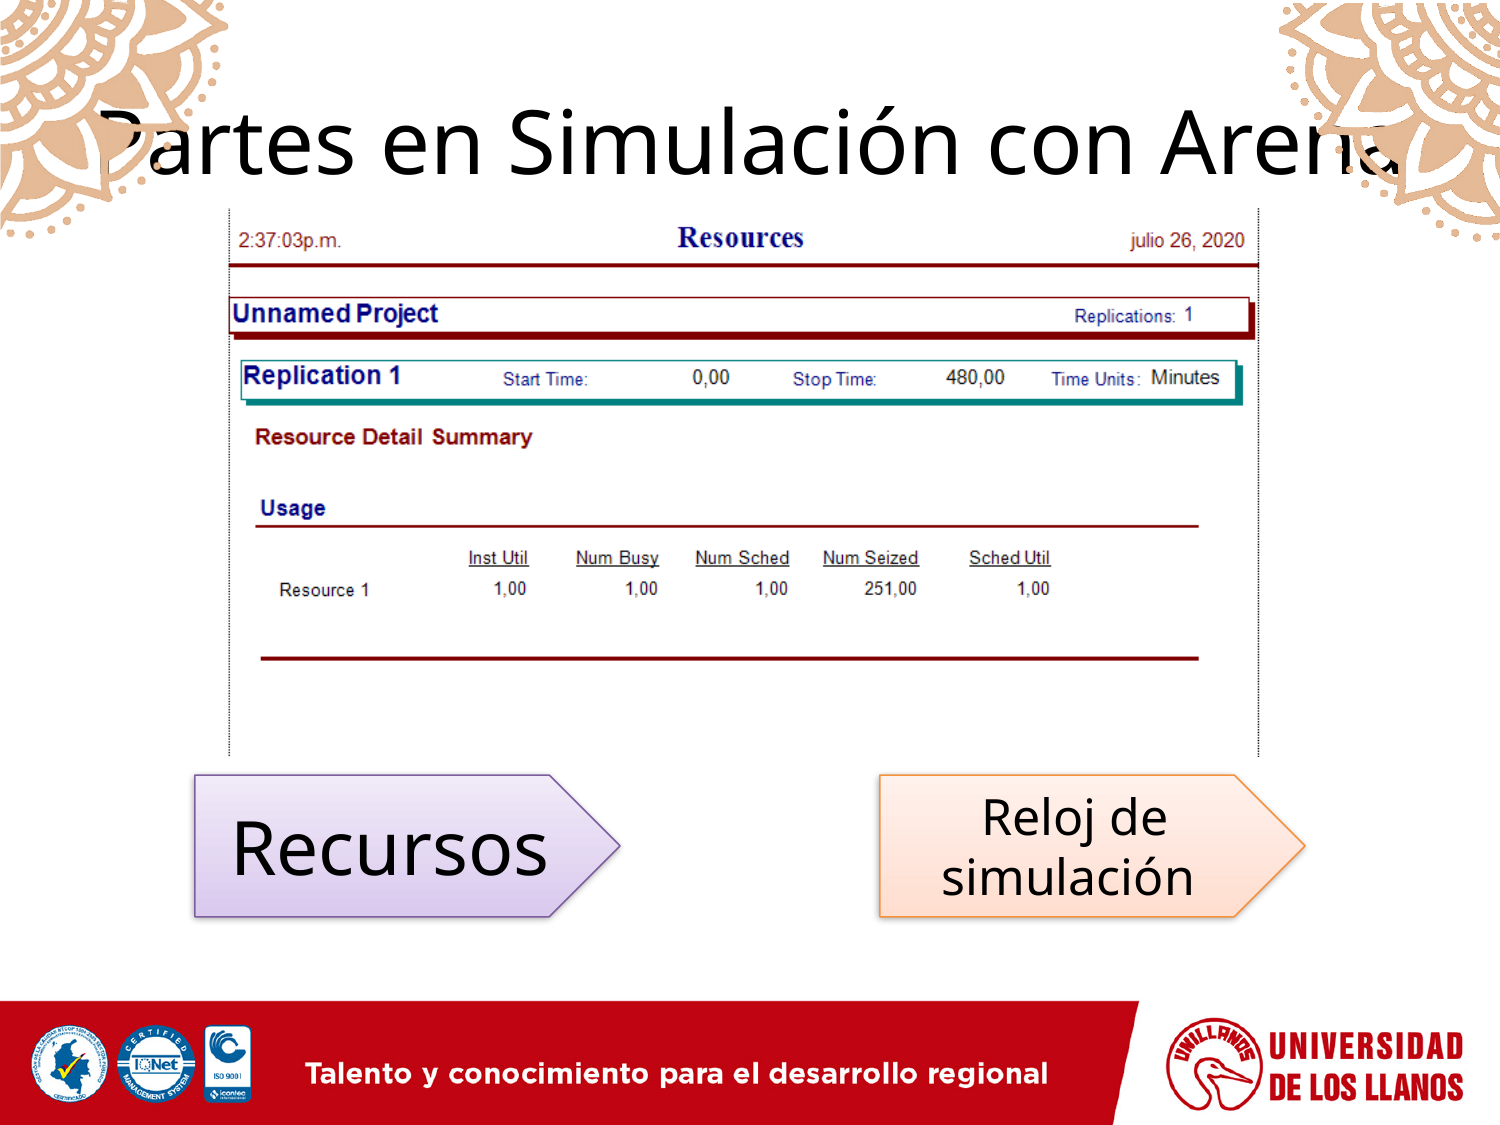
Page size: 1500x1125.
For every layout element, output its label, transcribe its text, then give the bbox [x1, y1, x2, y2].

text_box Reloj de simulación [879, 774, 1306, 918]
title Partes en Simulación con Arena [246, 45, 1259, 206]
picture [0, 0, 1500, 1125]
text_box Recursos [194, 774, 621, 918]
